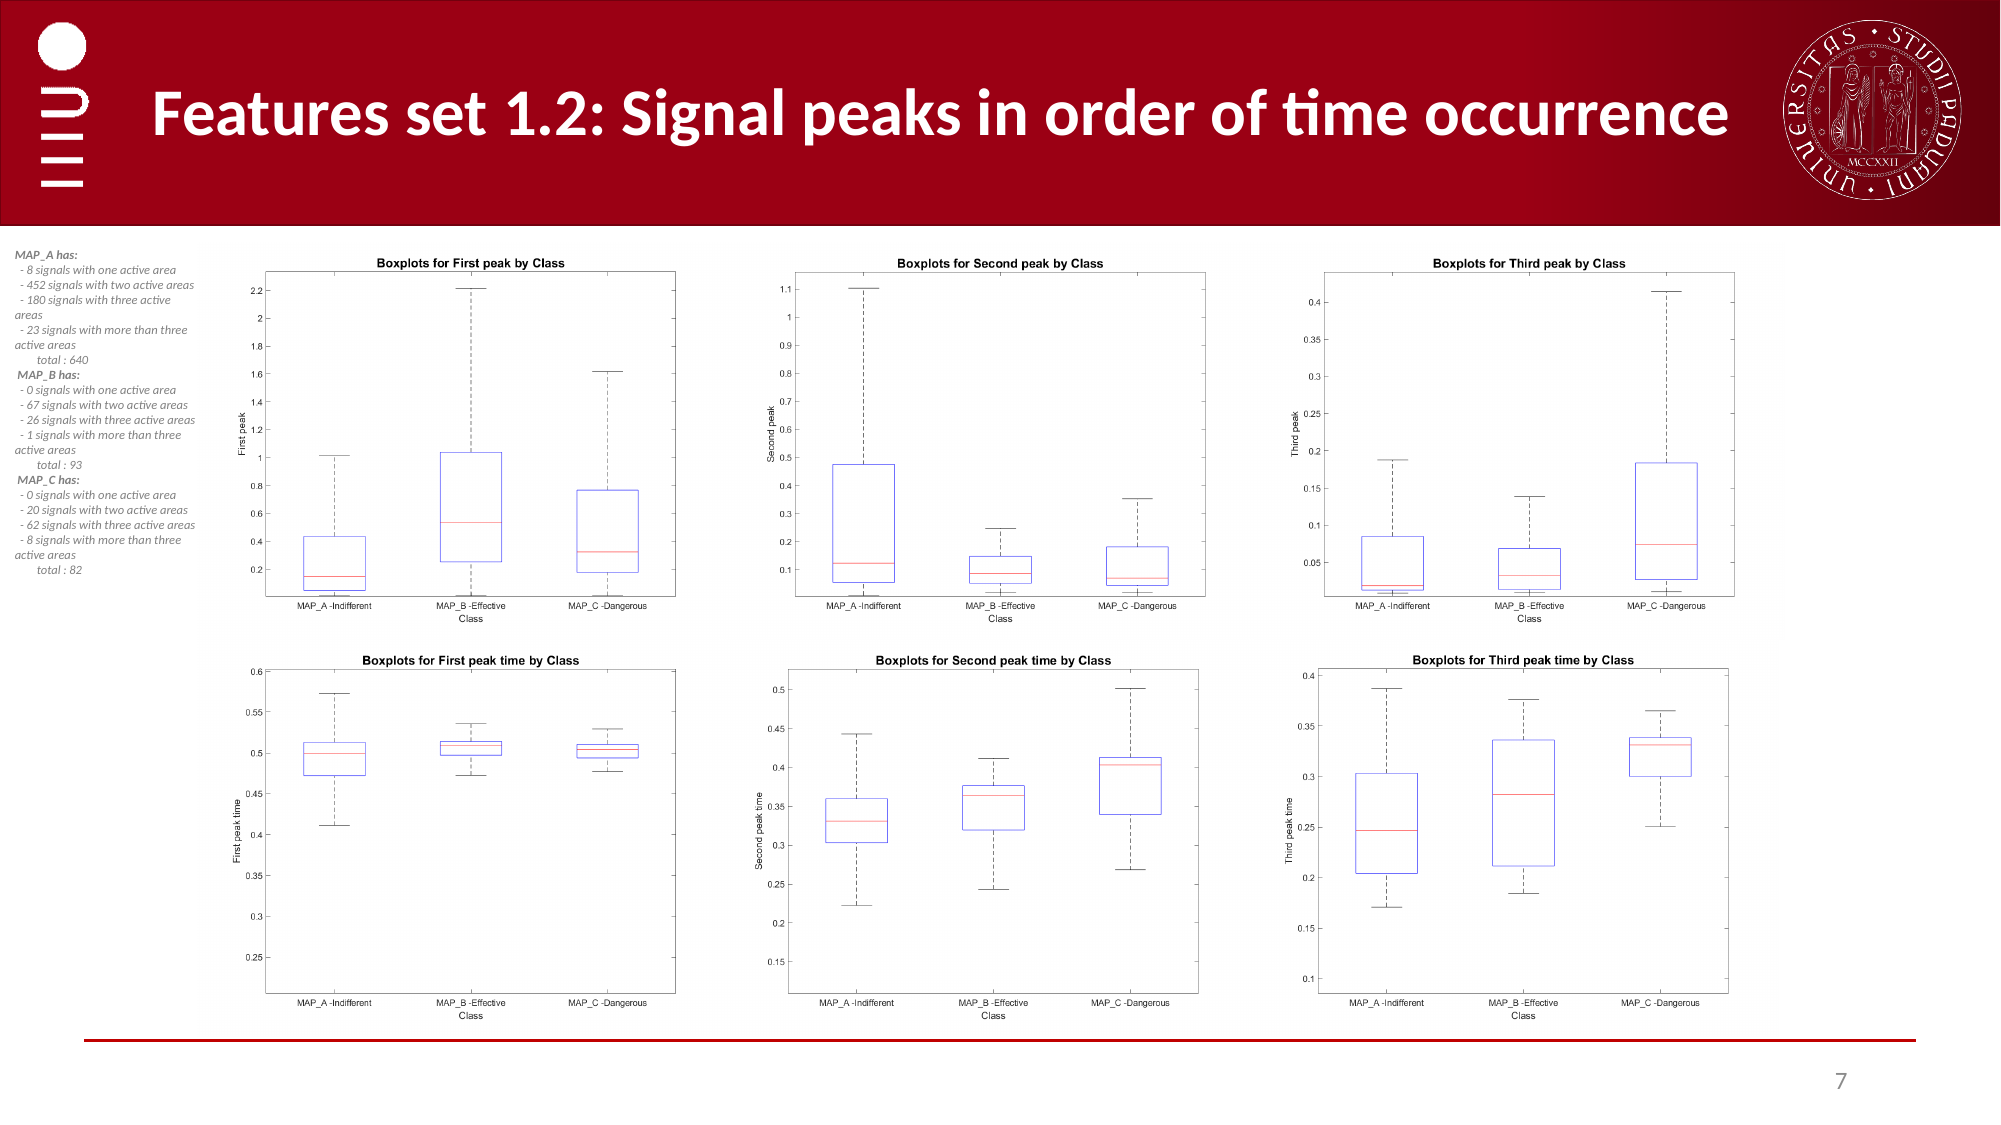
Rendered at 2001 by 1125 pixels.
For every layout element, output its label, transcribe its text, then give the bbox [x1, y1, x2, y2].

title Features set 1.2: Signal peaks in order of time occurrence [137, 34, 1763, 194]
slide_number 7 [1412, 1049, 1863, 1110]
text_box MAP_A has: - 8 signals with one active area - 452 signals with two active areas - 180 signals with three active areas - 23 signals with more than three active areas total : 640 MAP_B has: - 0 signals with one active area - 67 signals with two active areas - 26 signals with three active areas - 1 signals with more than three active areas total : 93 MAP_C has: - 0 signals with one active area - 20 signals with two active areas - 62 signals with three active areas - 8 signals with more than three active areas total : 82 [0, 239, 215, 585]
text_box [196, 242, 1785, 1037]
picture [1783, 20, 1963, 200]
